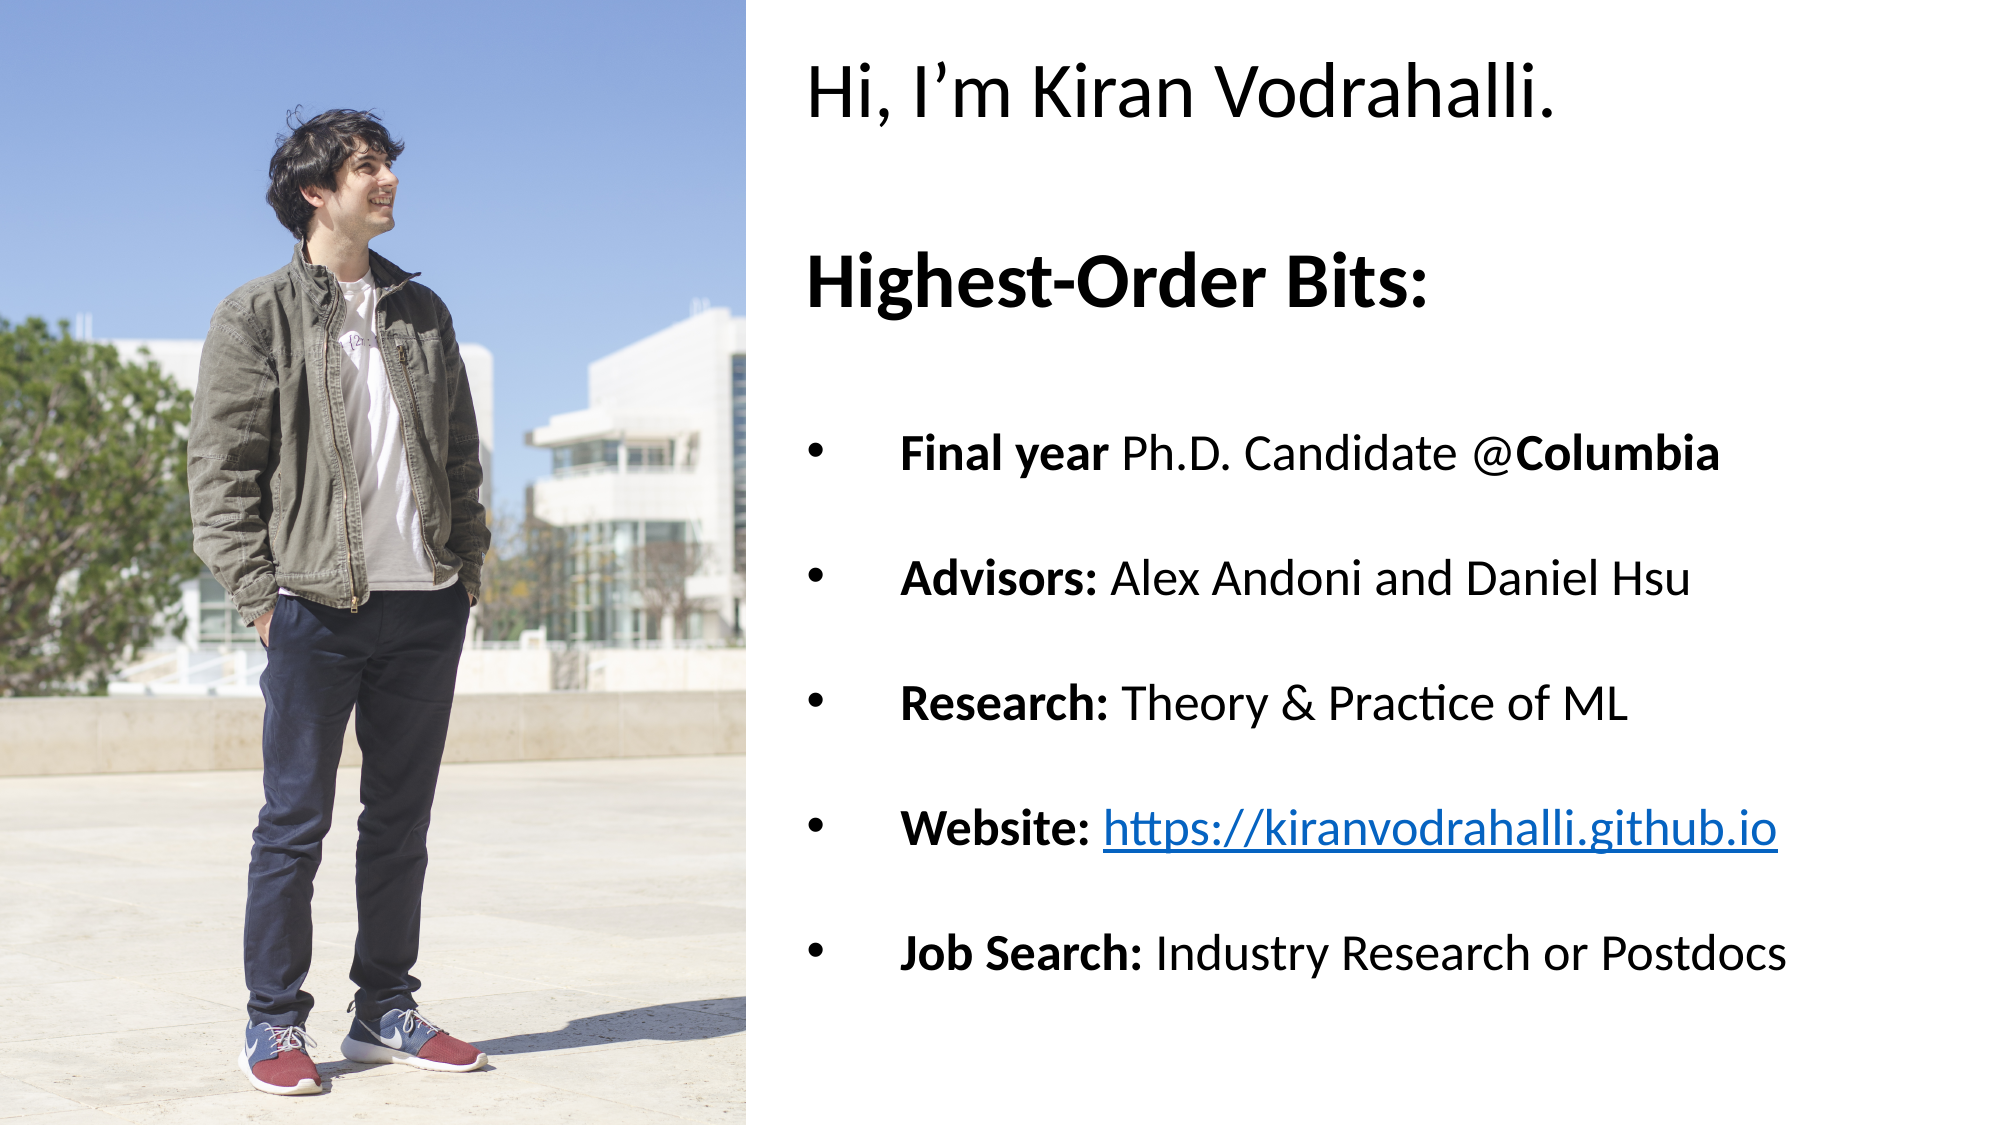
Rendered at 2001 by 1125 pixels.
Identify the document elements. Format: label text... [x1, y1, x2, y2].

text_box Hi, I’m Kiran Vodrahalli. Highest-Order Bits: Final year Ph.D. Candidate @Columbia Advisors: Alex Andoni and Daniel Hsu Research: Theory & Practice of ML Website: https://kiranvodrahalli.github.io Job Search: Industry Research or Postdocs [791, 31, 1821, 1125]
picture [0, 0, 746, 1125]
